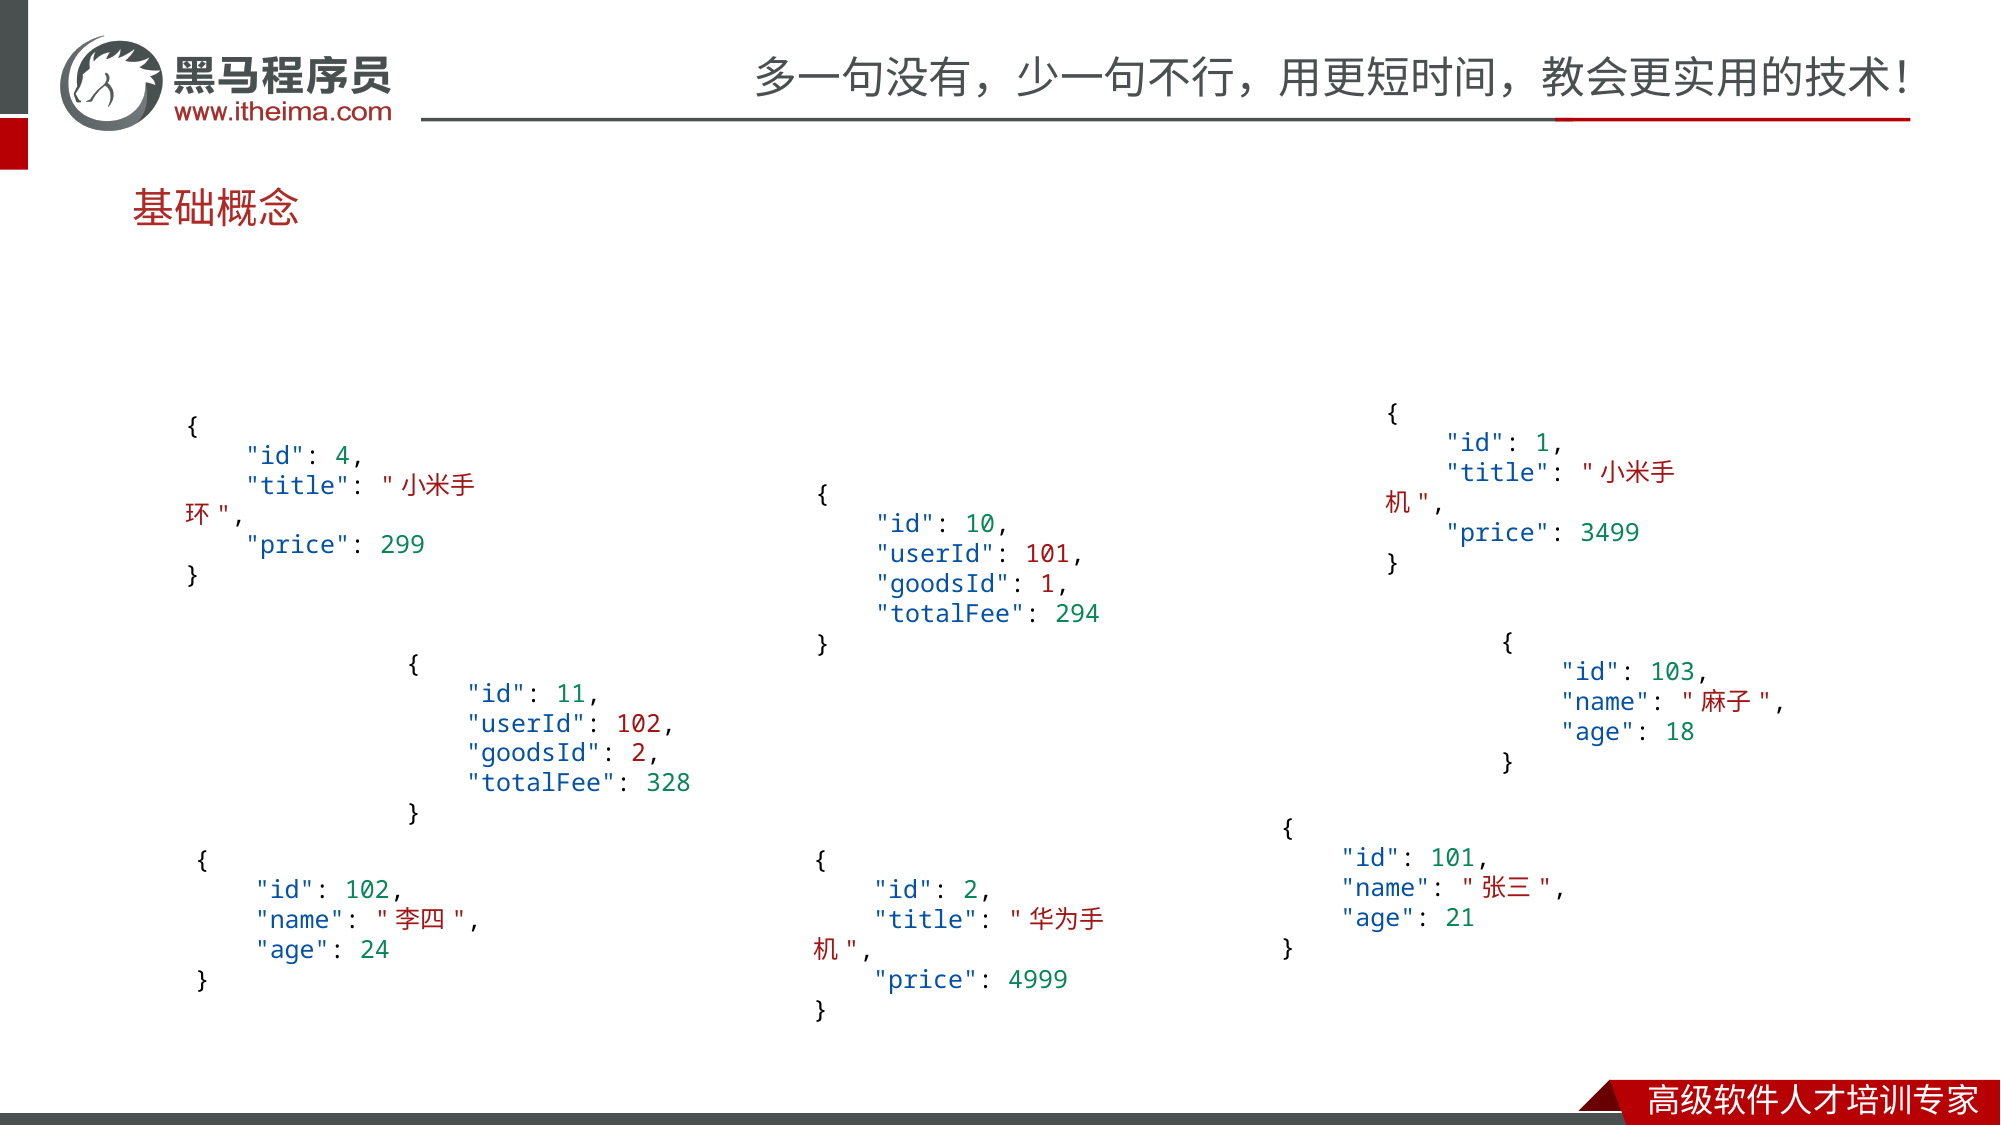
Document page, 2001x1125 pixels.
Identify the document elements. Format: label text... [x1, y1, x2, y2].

picture [14, 0, 453, 179]
text_box { "id": 10, "userId": 101, "goodsId": 1, "totalFee": 294 } [800, 470, 1153, 665]
text_box { "id": 1, "title": "小米手机", "price": 3499 } [1370, 389, 1741, 584]
text_box { "id": 102, "name": "李四", "age": 24 } [180, 836, 519, 1002]
text_box { "id": 103, "name": "麻子", "age": 18 } [1485, 617, 1825, 783]
text_box { "id": 101, "name": "张三", "age": 21 } [1265, 804, 1605, 969]
title 基础概念 [118, 160, 2000, 255]
text_box { "id": 2, "title": "华为手机", "price": 4999 } [798, 836, 1169, 1031]
text_box { "id": 11, "userId": 102, "goodsId": 2, "totalFee": 328 } [391, 639, 744, 835]
text_box { "id": 4, "title": "小米手环", "price": 299 } [170, 401, 541, 597]
